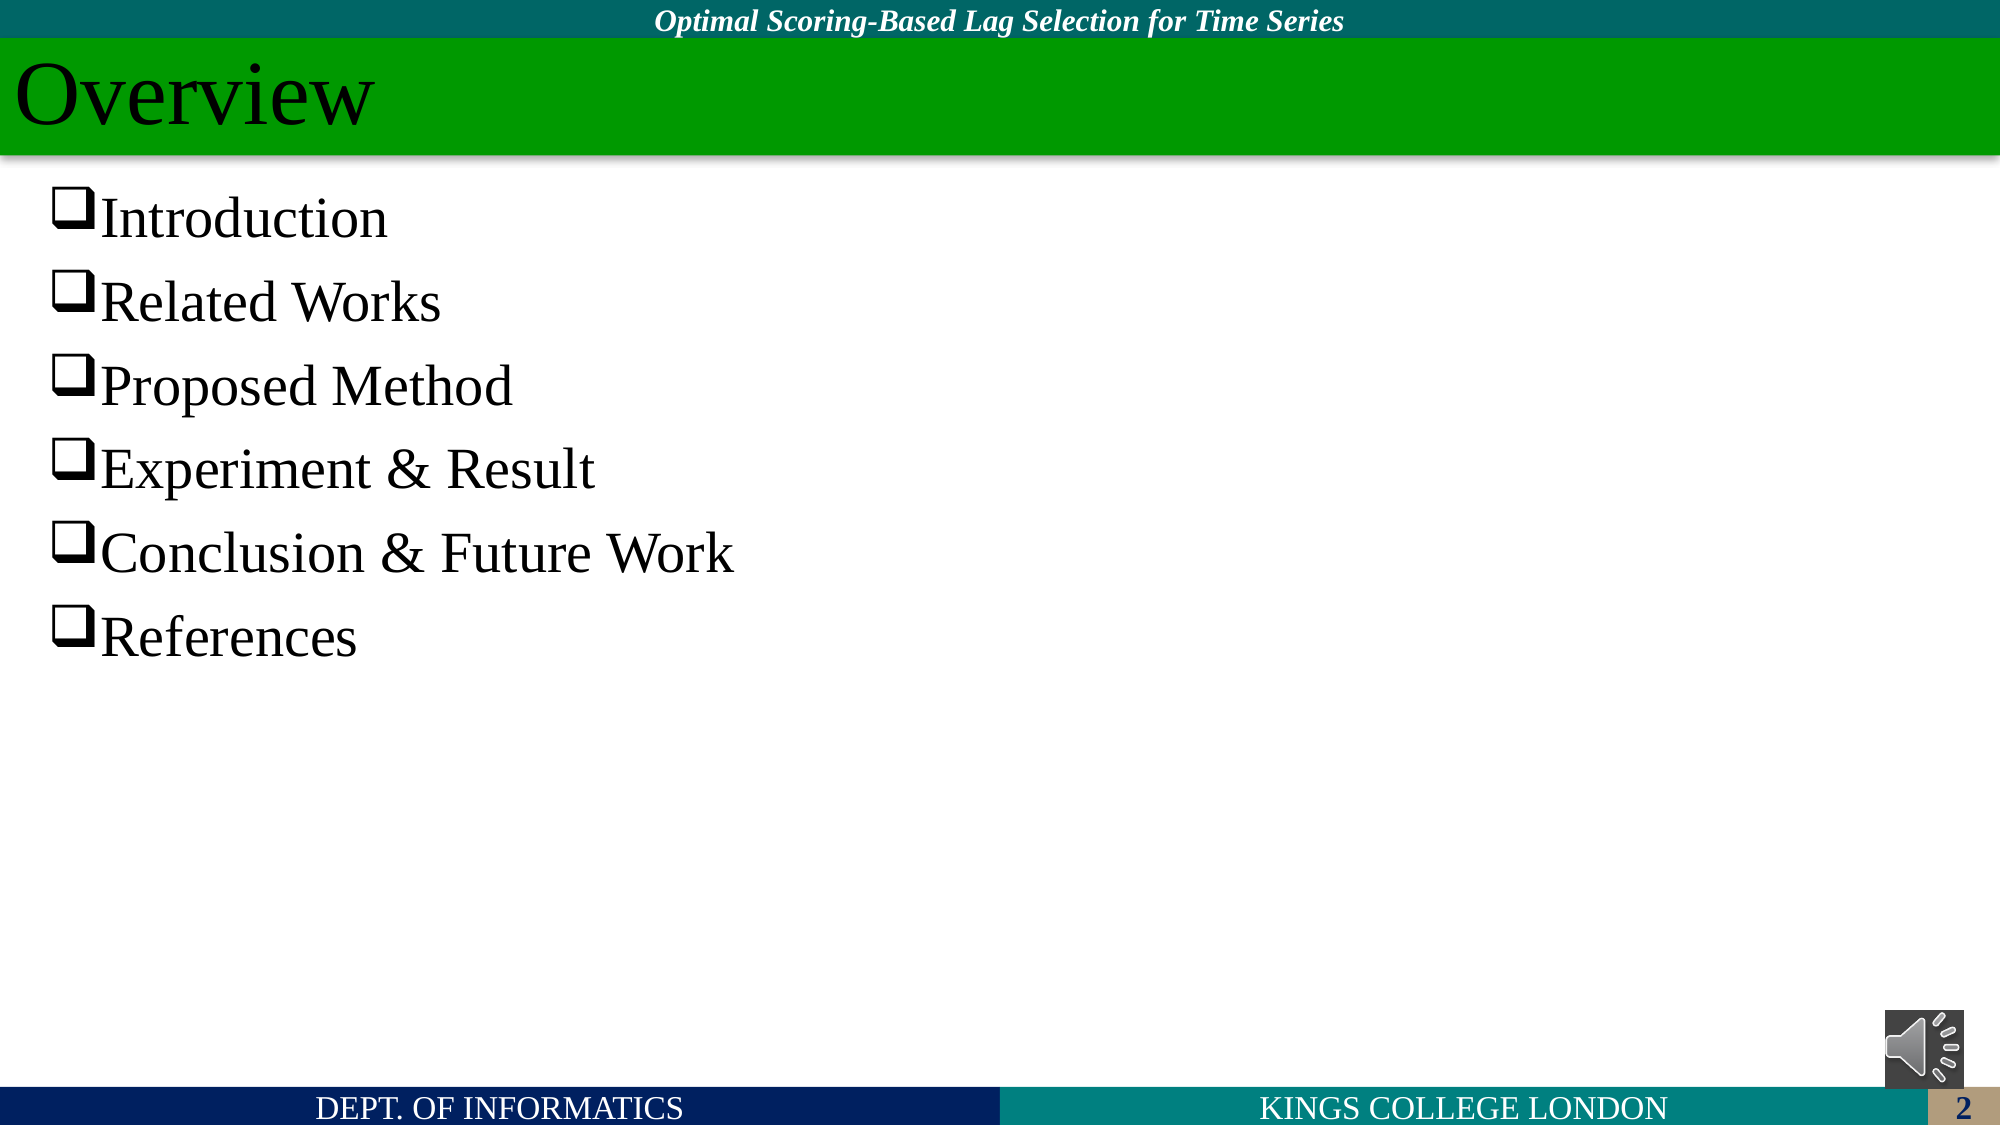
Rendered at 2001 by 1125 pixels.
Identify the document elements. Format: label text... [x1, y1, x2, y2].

picture [1884, 1009, 1965, 1090]
title Overview [0, 38, 2000, 156]
list Introduction Related Works Proposed Method Experiment & Result Conclusion & Future Work References [32, 179, 1965, 1065]
